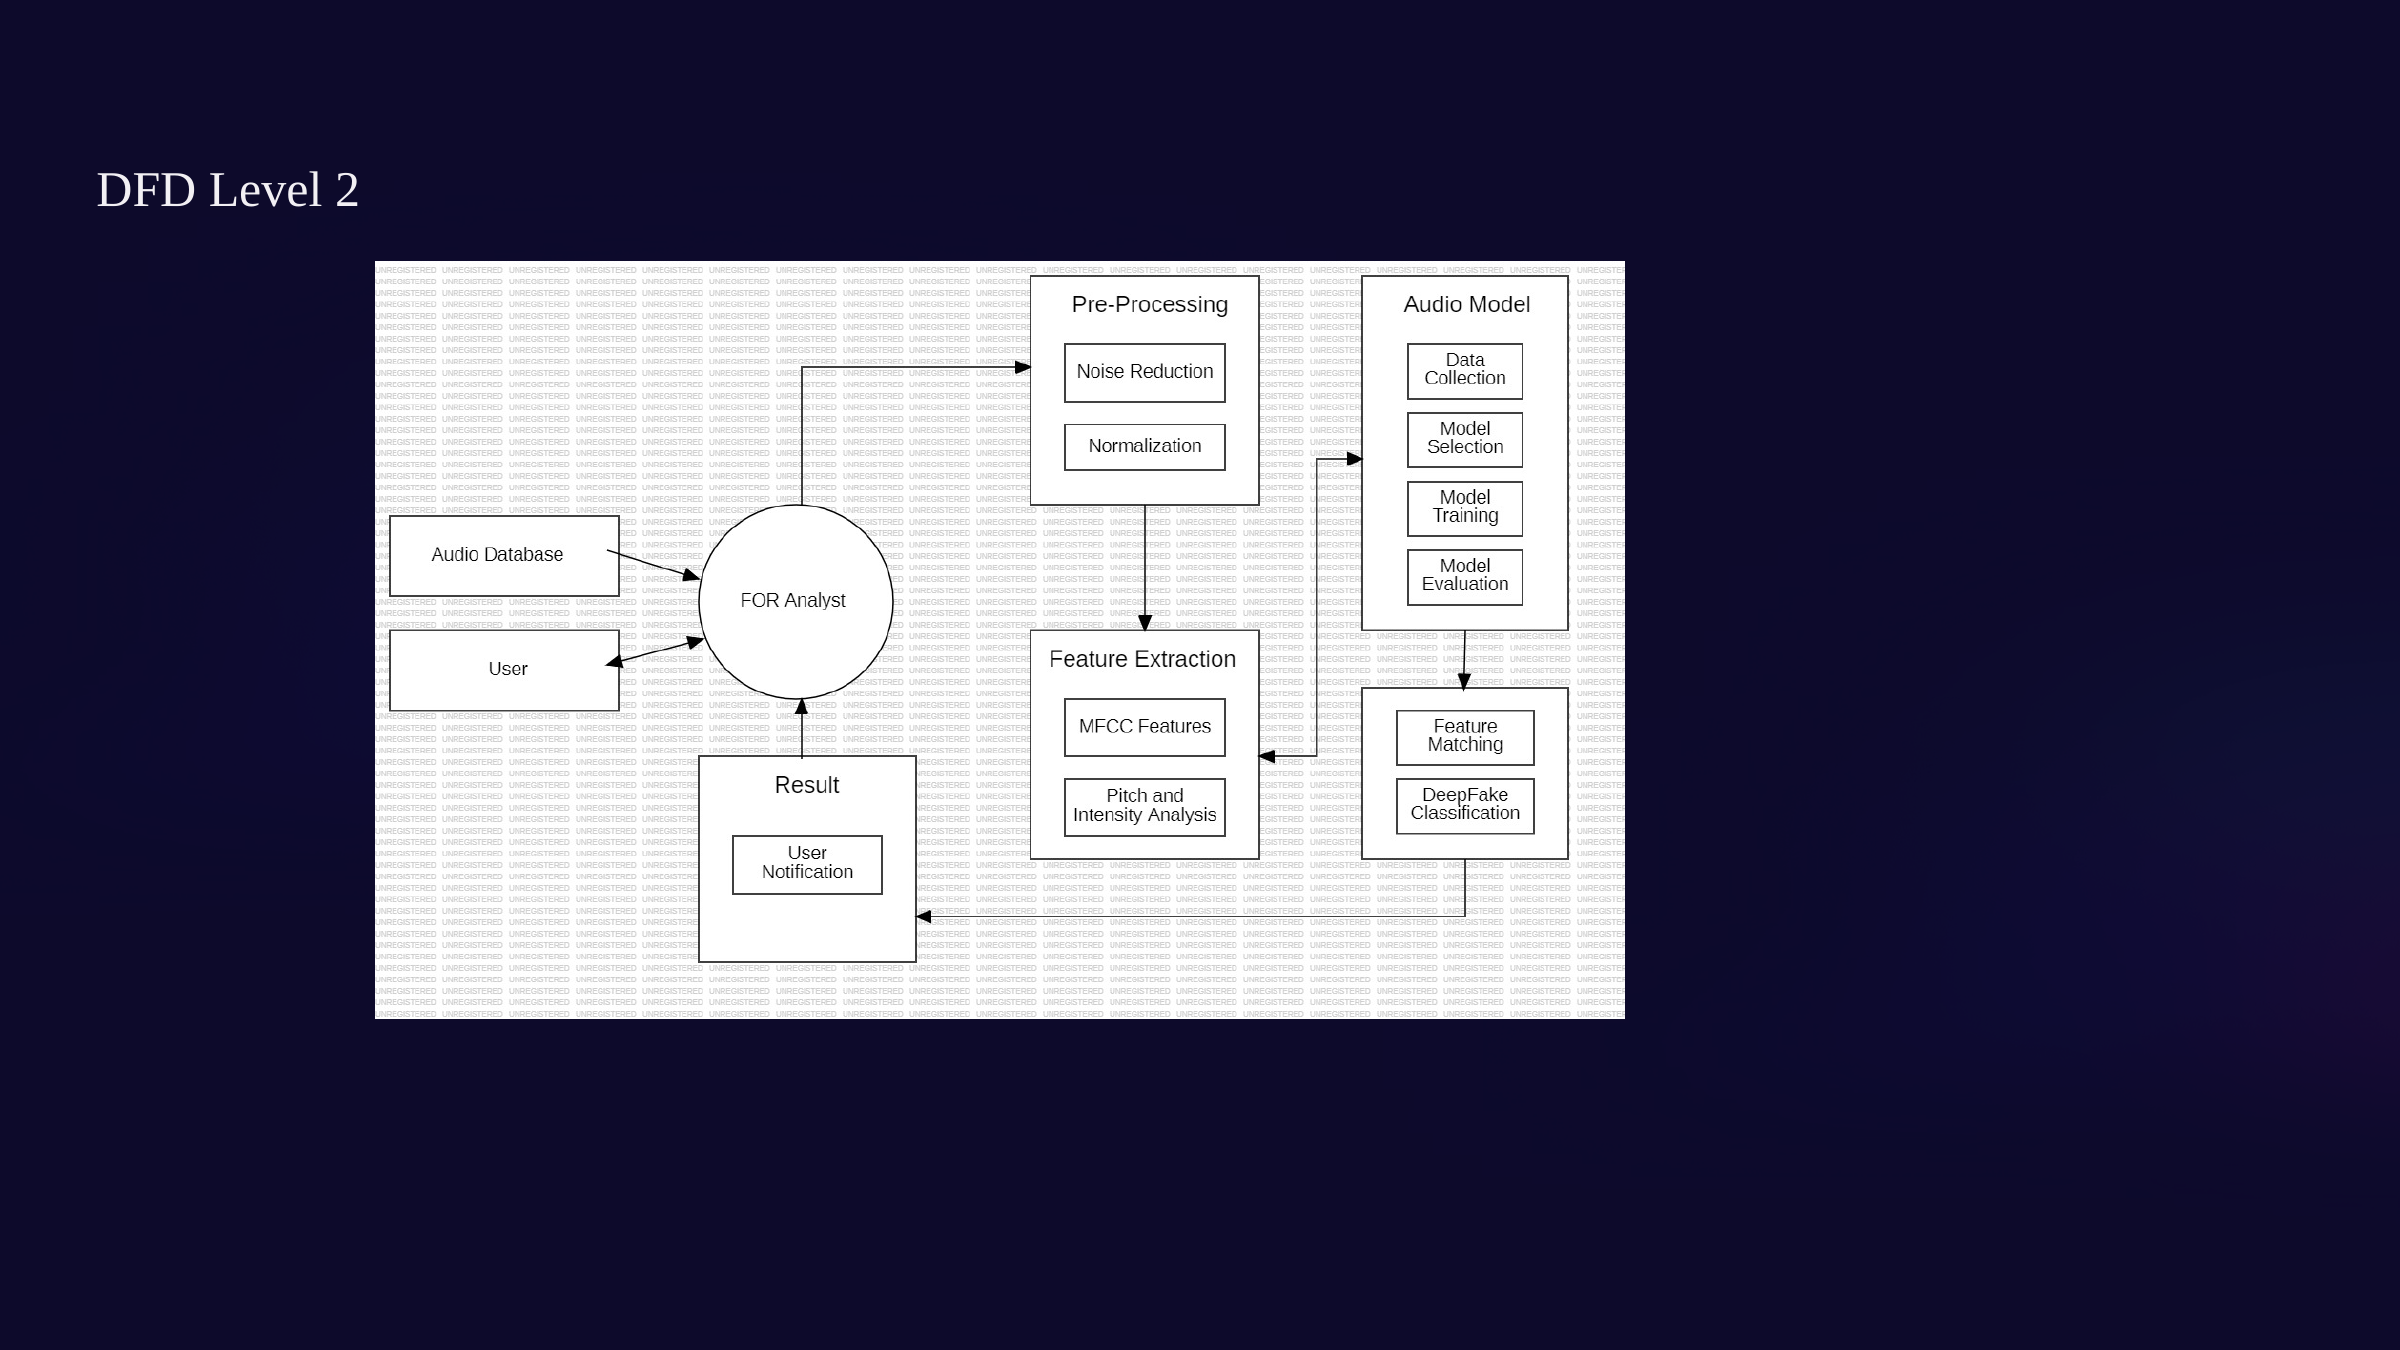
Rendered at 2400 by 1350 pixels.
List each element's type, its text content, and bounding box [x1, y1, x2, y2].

picture [375, 261, 1625, 1019]
text_box DFD Level 2 [96, 161, 545, 218]
